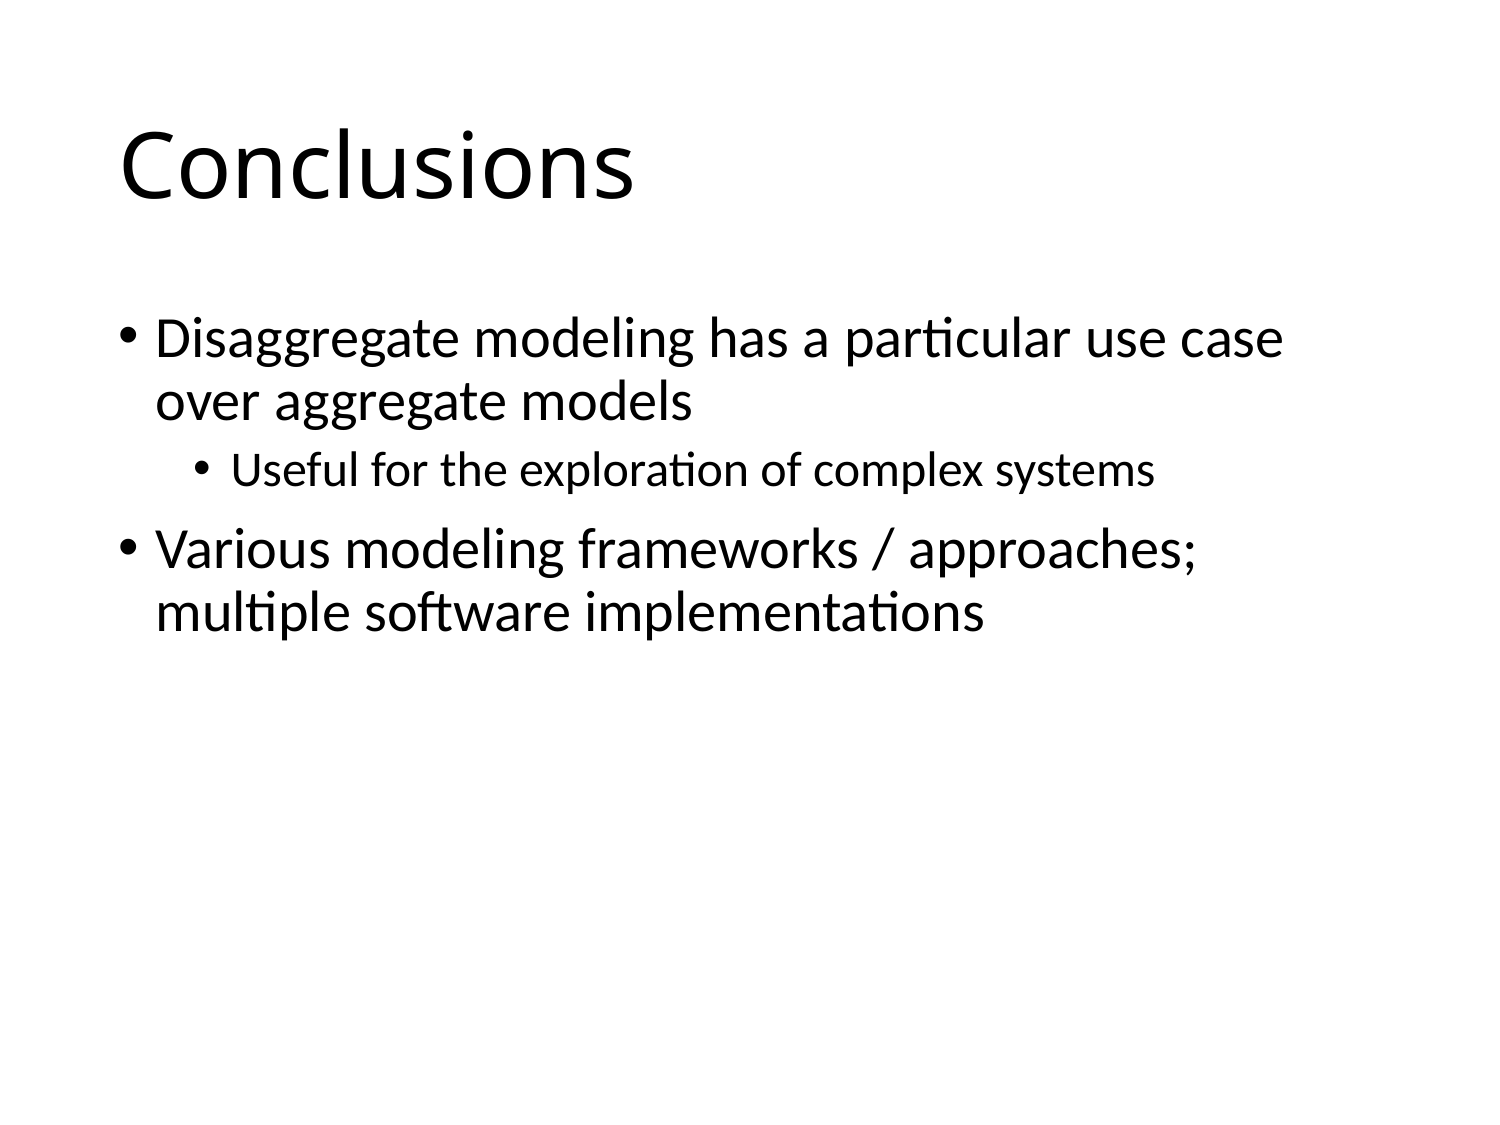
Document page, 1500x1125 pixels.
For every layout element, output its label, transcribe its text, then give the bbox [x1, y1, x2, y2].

title Conclusions [103, 59, 1397, 278]
list Disaggregate modeling has a particular use case over aggregate models Useful for the exploration of complex systems Various modeling frameworks / approaches; multiple software implementations [103, 299, 1397, 1014]
